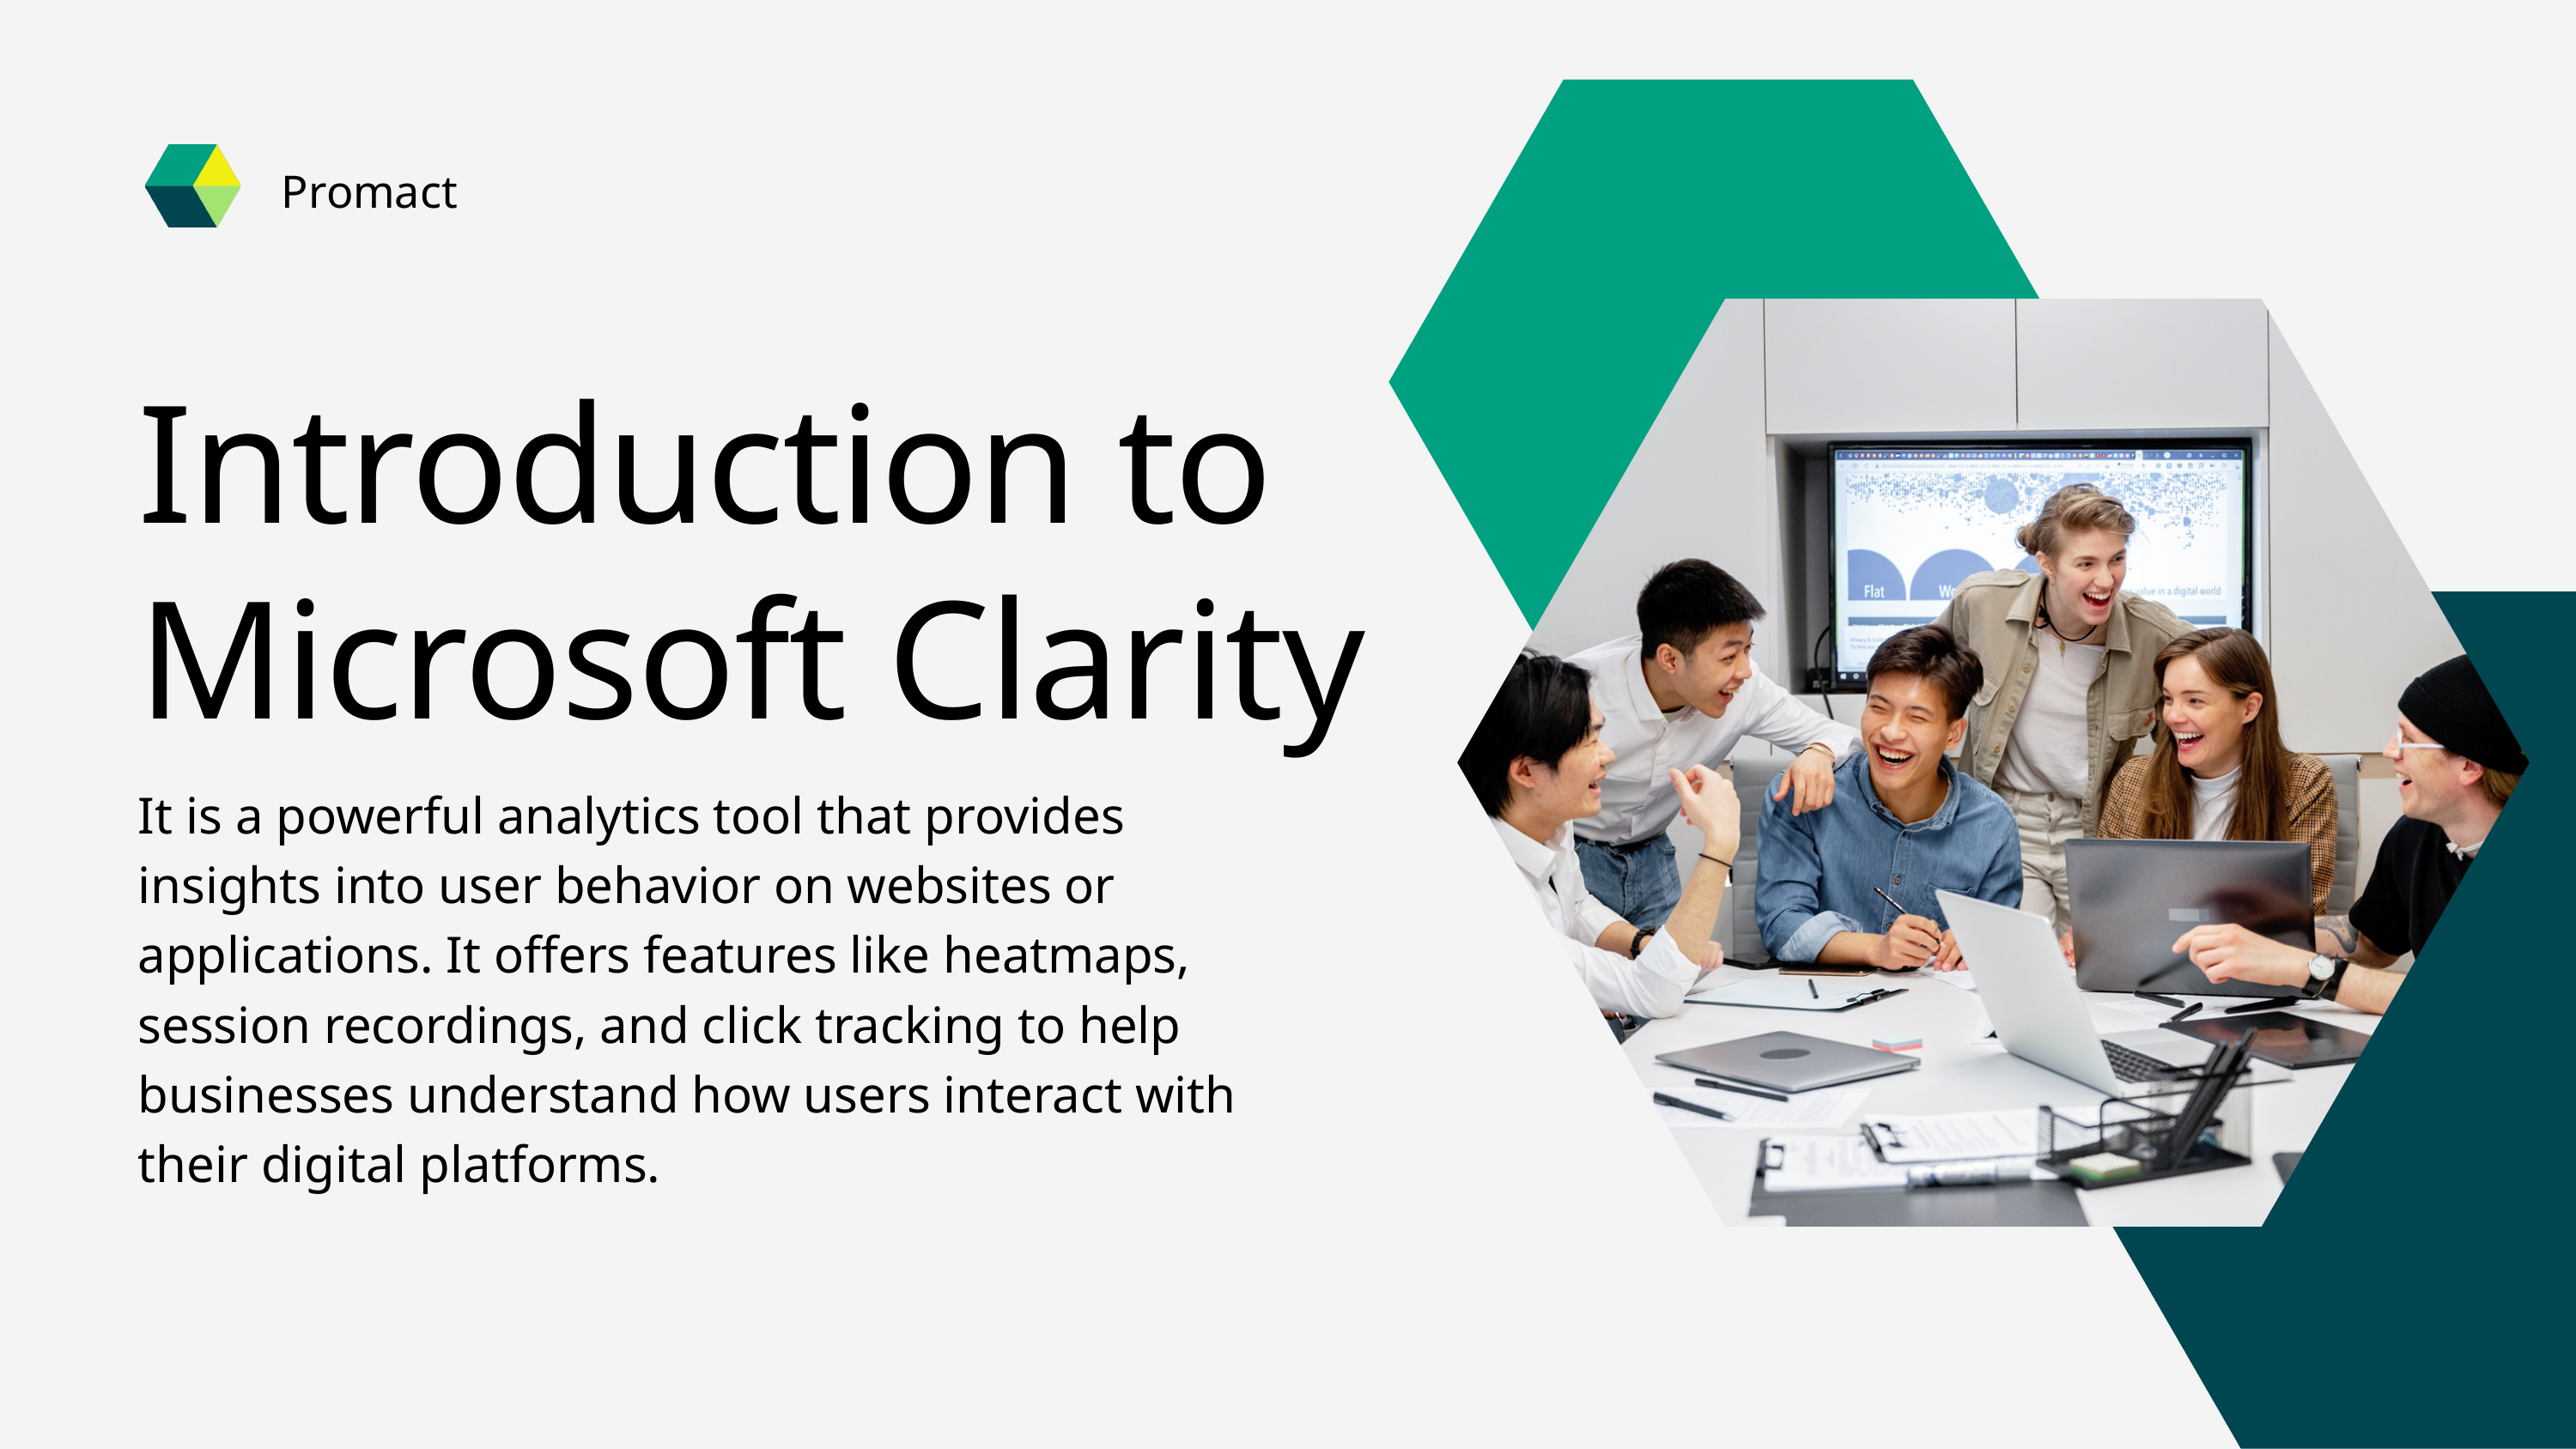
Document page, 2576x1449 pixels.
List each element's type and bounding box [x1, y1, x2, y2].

text_box [1388, 79, 2088, 685]
text_box [137, 360, 1426, 1185]
text_box [144, 144, 738, 228]
text_box [1456, 298, 2530, 1228]
text_box [1993, 591, 2576, 1449]
